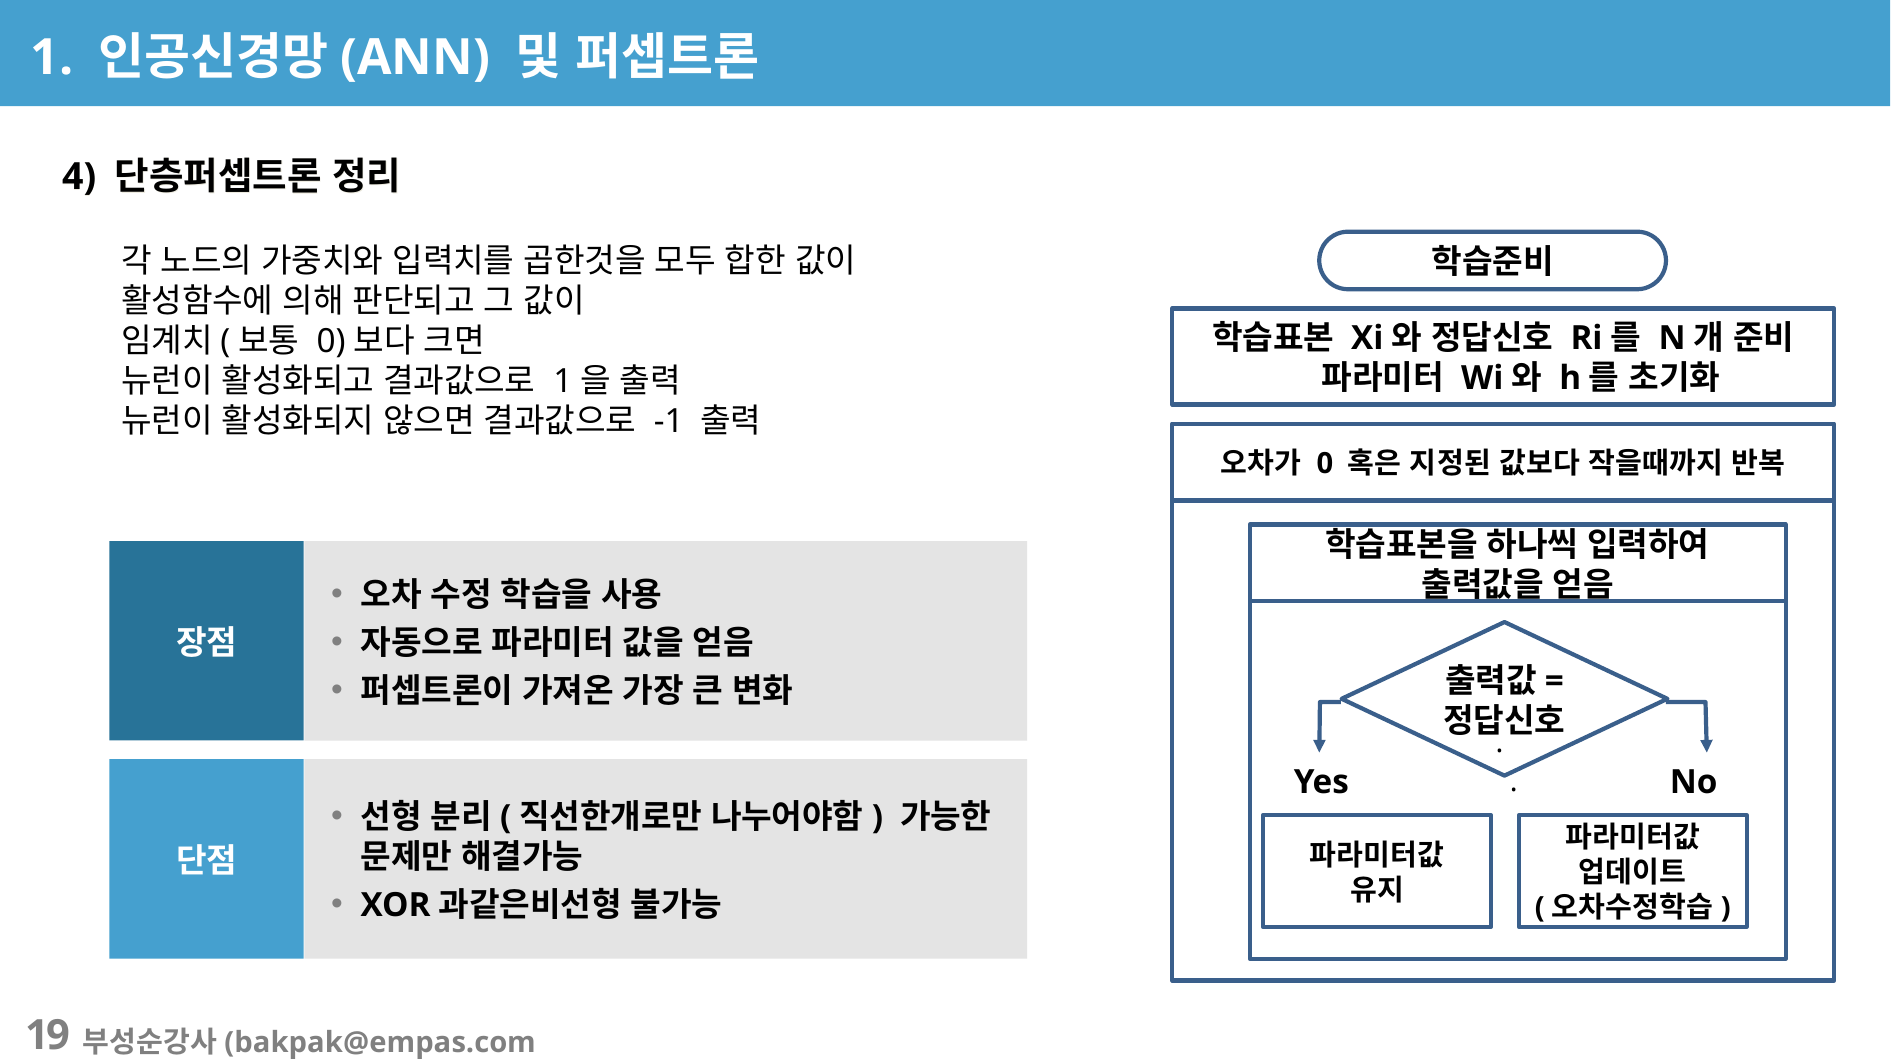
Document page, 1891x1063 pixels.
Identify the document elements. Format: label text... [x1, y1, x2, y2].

text_box 1. 인공신경망(ANN) 및 퍼셉트론 [11, 14, 1371, 94]
text_box 각 노드의 가중치와 입력치를 곱한것을 모두 합한 값이 활성함수에 의해 판단되고 그 값이 임계치(보통 0)보다 크면 뉴런이 활성화되고 결과값으로 1을 출력 뉴런이 활성화되지 않으면 결과값으로 -1 출력 [106, 231, 1087, 446]
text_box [1171, 231, 1835, 981]
text_box 단점 [107, 757, 302, 961]
text_box 장점 [107, 539, 302, 742]
text_box 선형 분리(직선한개로만 나누어야함) 가능한 문제만 해결가능 XOR과같은비선형 불가능 [302, 757, 1029, 961]
text_box 4) 단층퍼셉트론 정리 [47, 144, 1182, 205]
text_box 오차 수정 학습을 사용 자동으로 파라미터 값을 얻음 퍼셉트론이 가져온 가장 큰 변화 [302, 539, 1029, 743]
